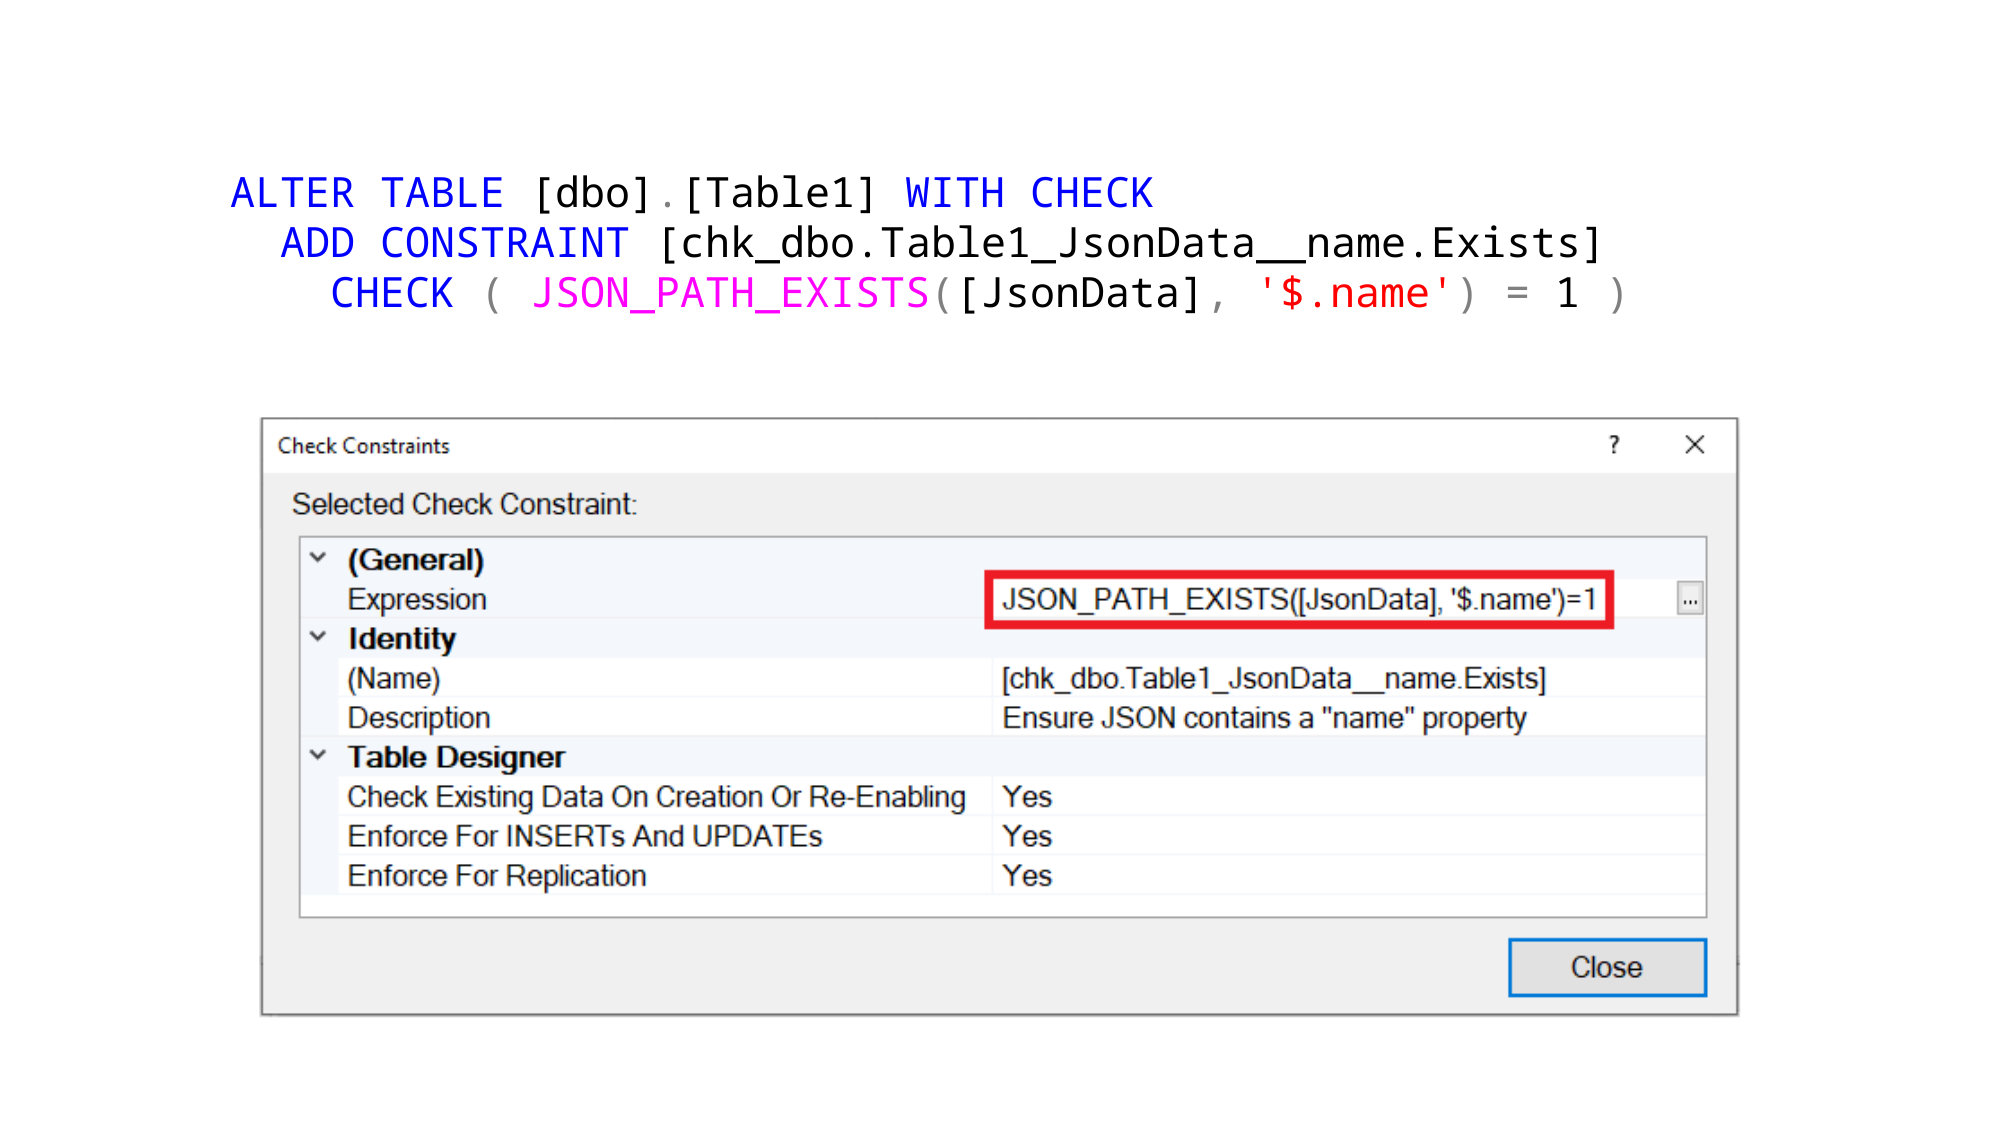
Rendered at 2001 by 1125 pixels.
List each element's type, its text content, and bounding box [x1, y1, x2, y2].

picture [258, 416, 1742, 1021]
text_box ALTER TABLE [dbo].[Table1] WITH CHECK ADD CONSTRAINT [chk_dbo.Table1_JsonData__name.Exists] CHECK ( JSON_PATH_EXISTS([JsonData], '$.name') = 1 ) [216, 158, 1756, 324]
